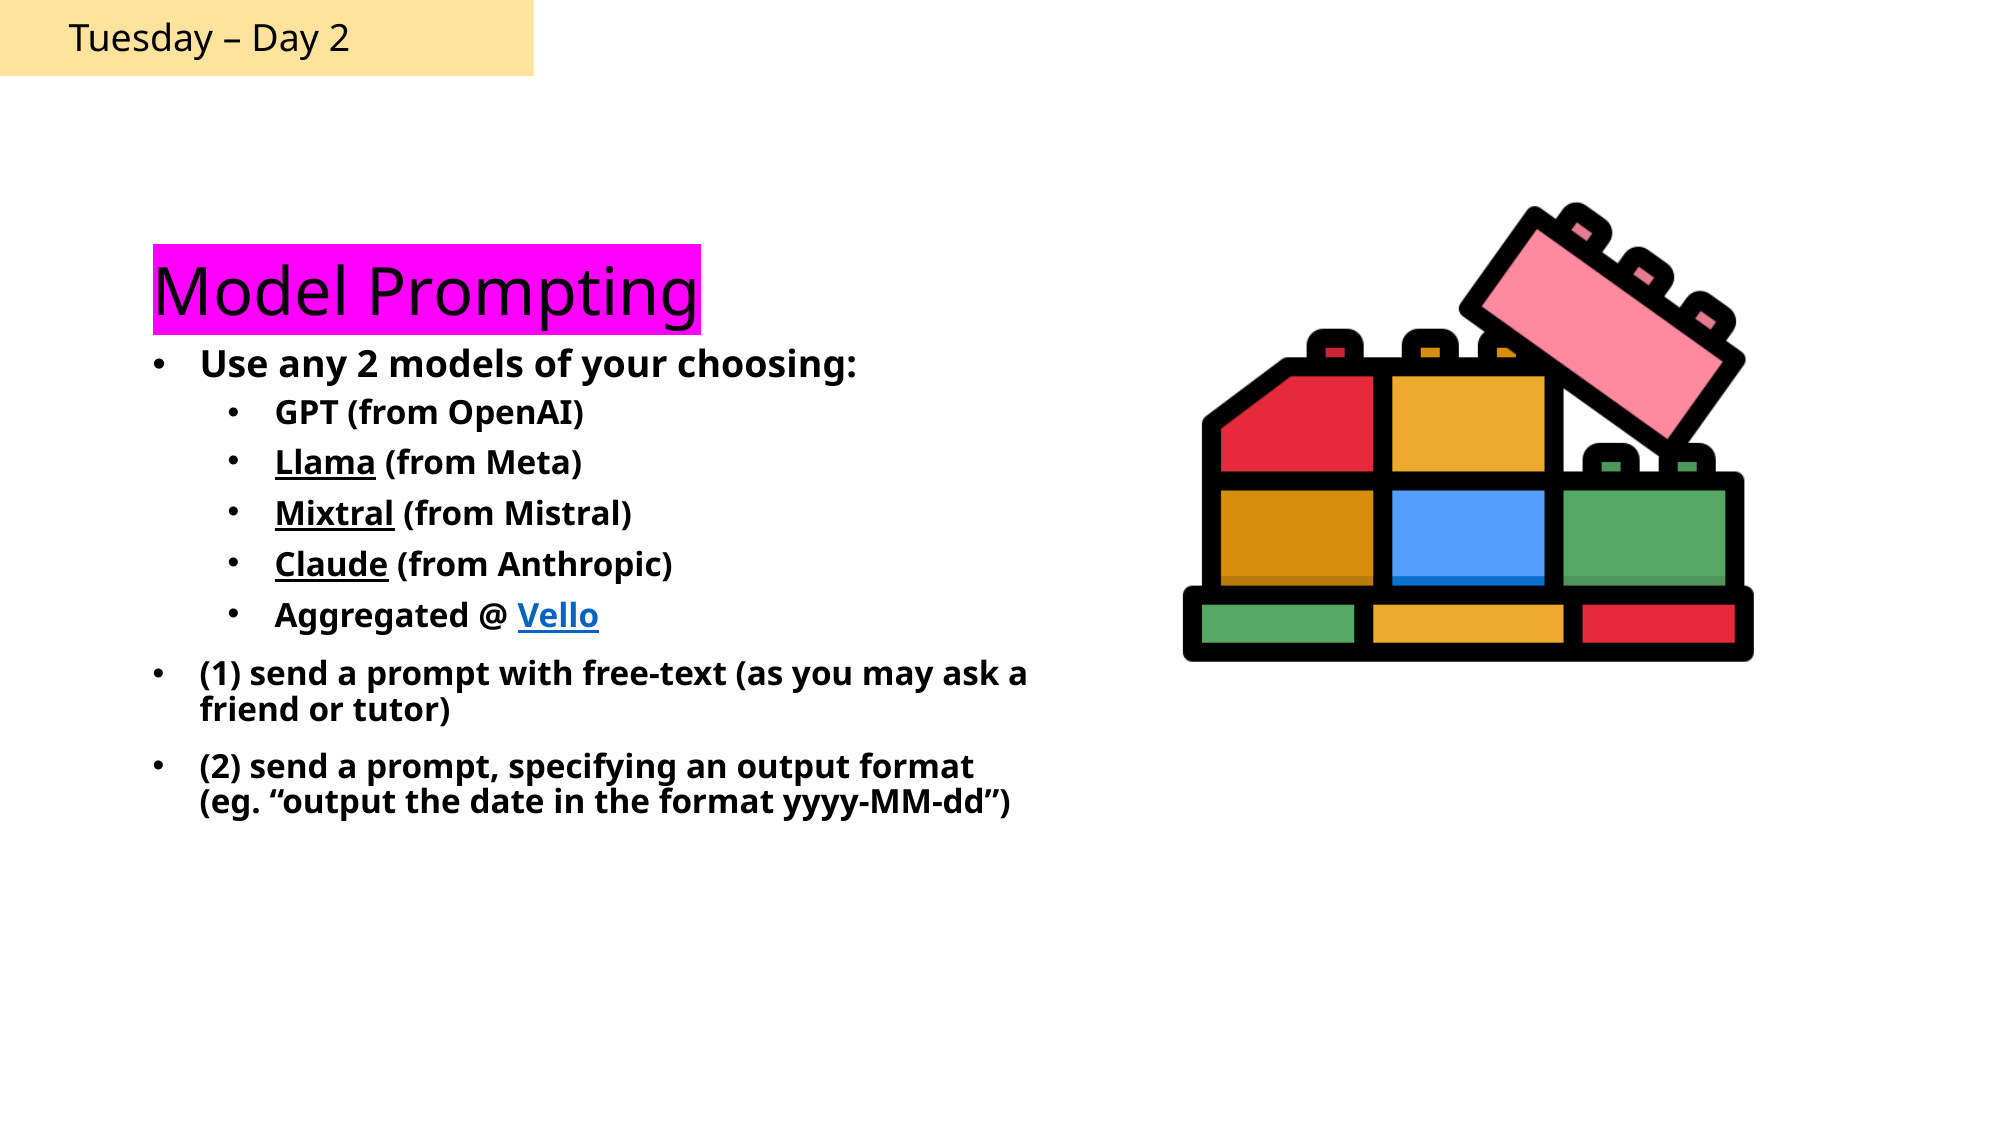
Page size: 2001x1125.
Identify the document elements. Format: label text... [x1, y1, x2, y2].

picture [1164, 129, 1773, 738]
text_box Tuesday – Day 2 [0, 0, 534, 77]
list Use any 2 models of your choosing: GPT (from OpenAI) Llama (from Meta) Mixtral (from Mistral) Claude (from Anthropic) Aggregated @ Vello (1) send a prompt with free-text (as you may ask a friend or tutor) (2) send a prompt, specifying an output format (eg. “output the date in the format yyyy-MM-dd”) [137, 337, 1054, 963]
title Model Prompting [137, 75, 885, 337]
